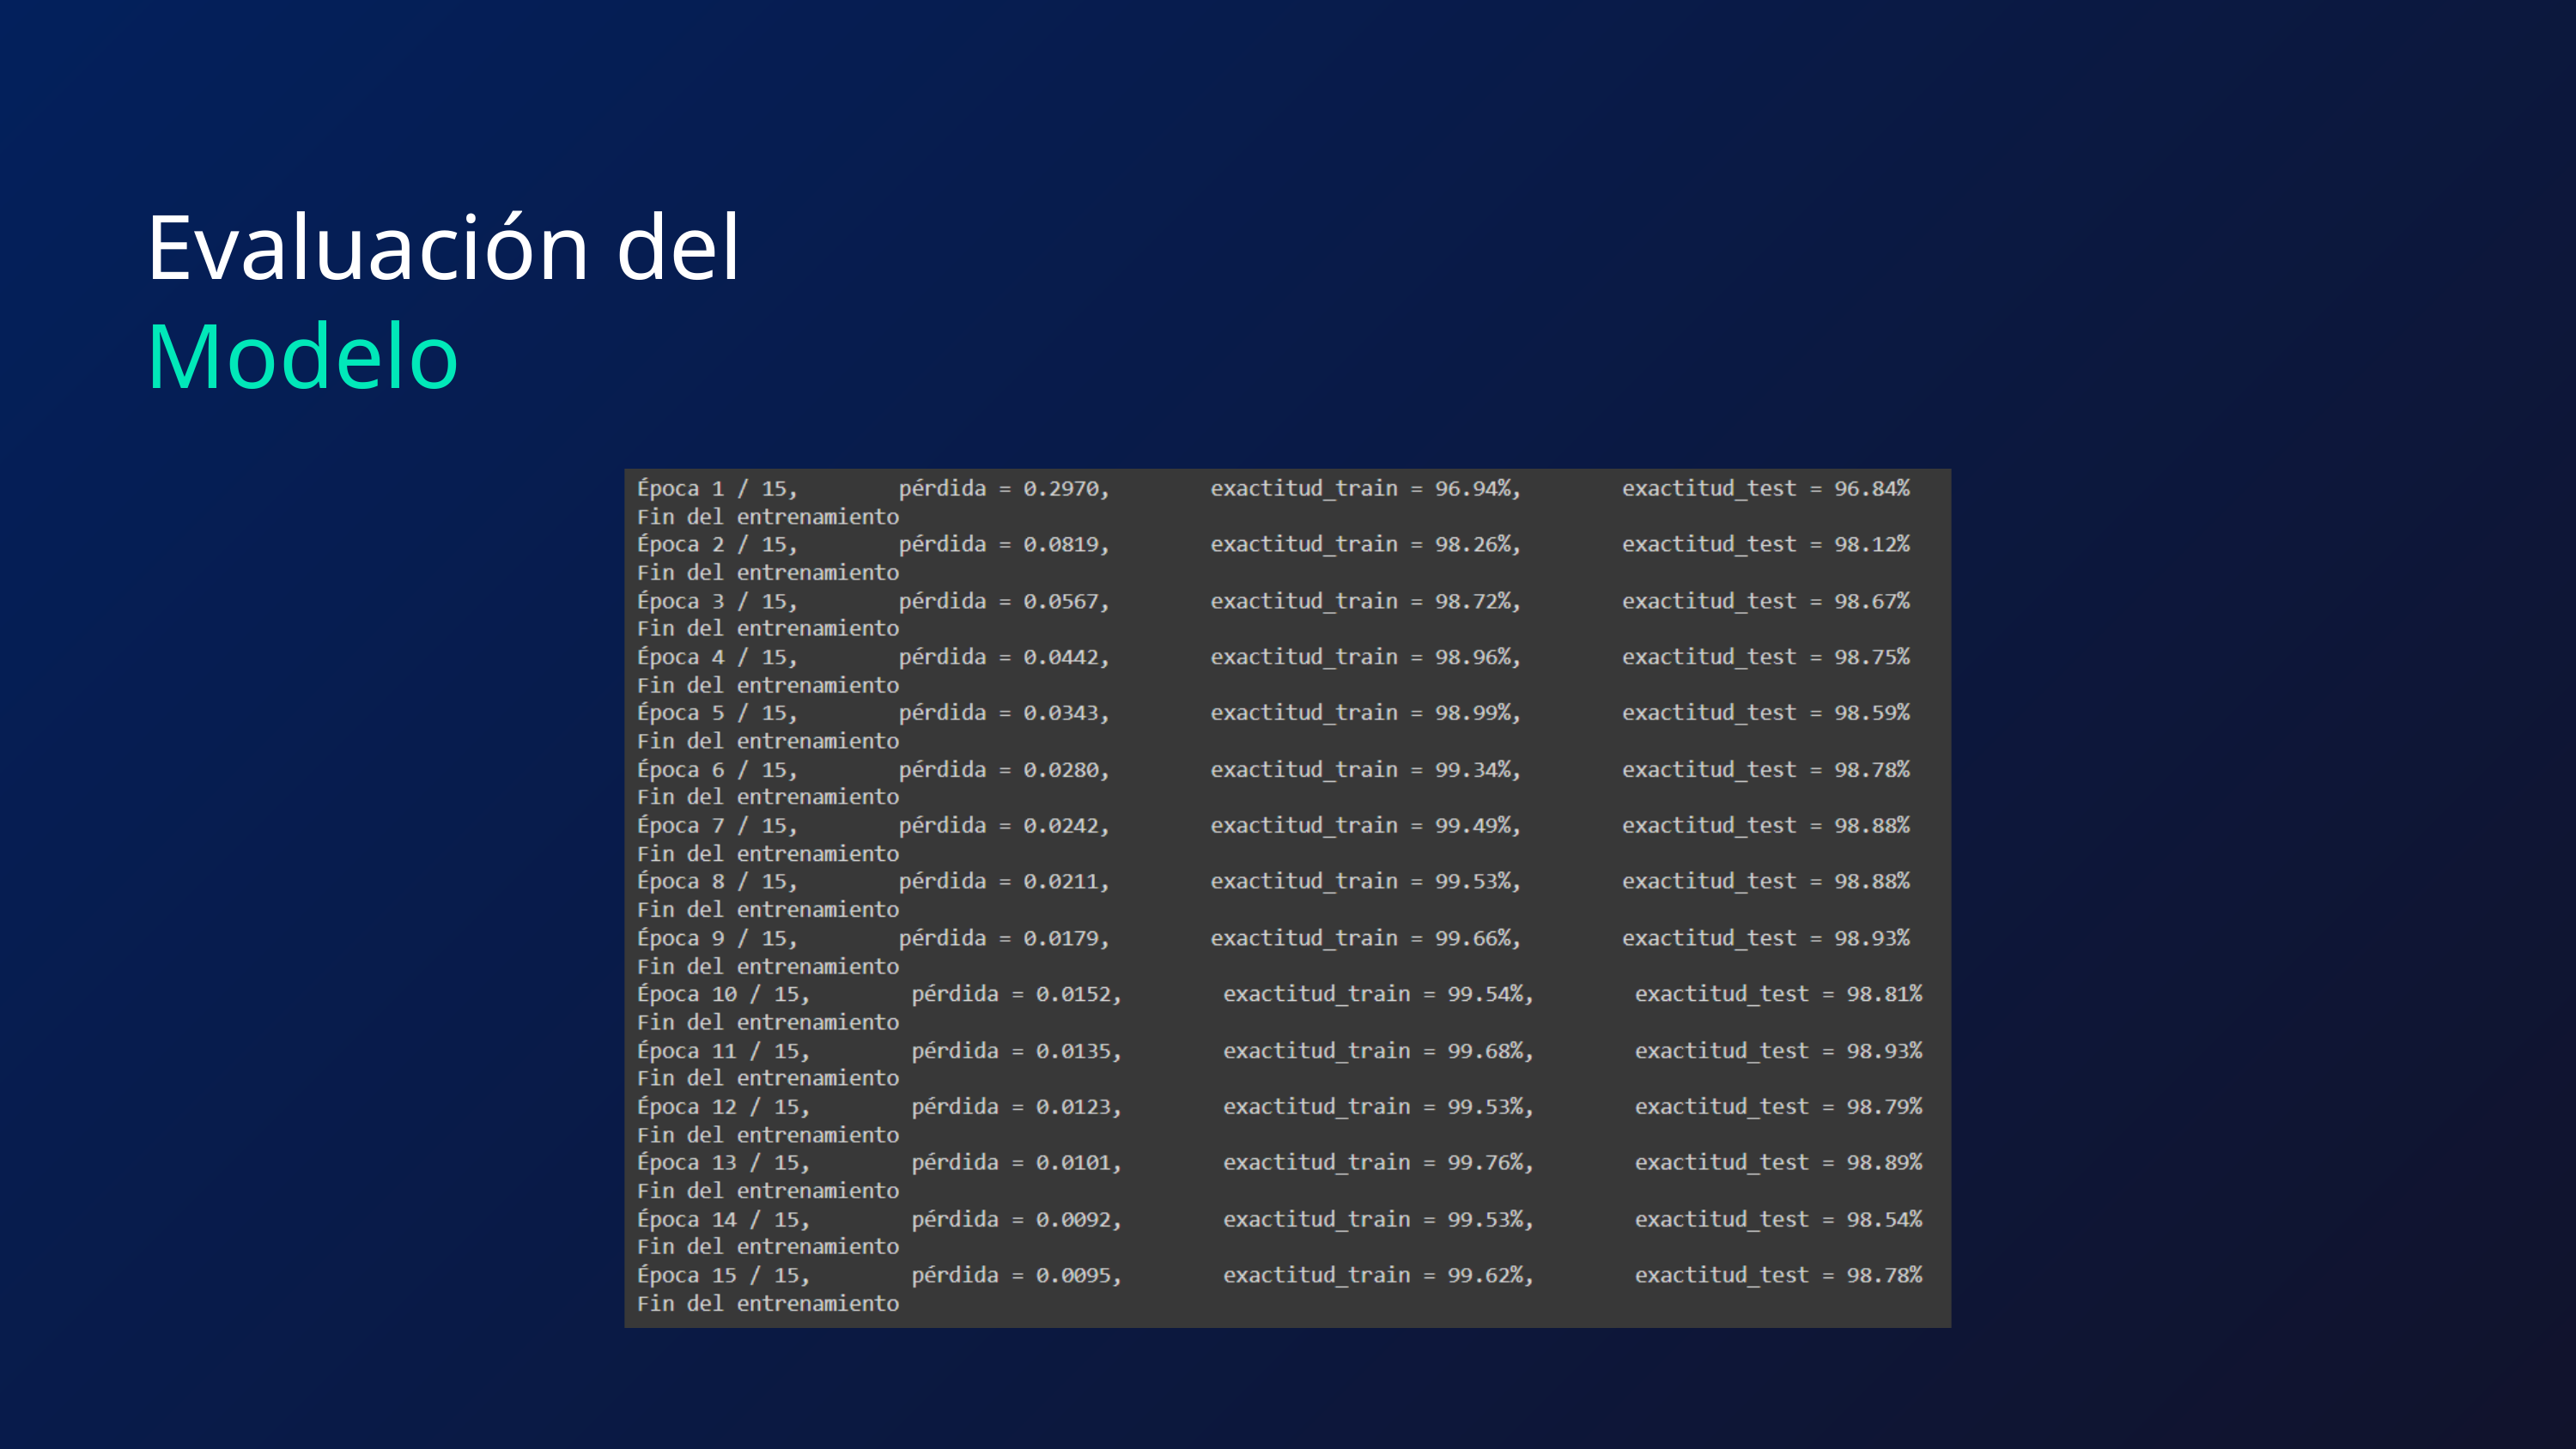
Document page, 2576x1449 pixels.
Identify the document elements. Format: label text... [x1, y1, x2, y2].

text_box [624, 469, 1952, 1328]
text_box Evaluación del [144, 173, 929, 282]
text_box Modelo [144, 282, 1289, 407]
